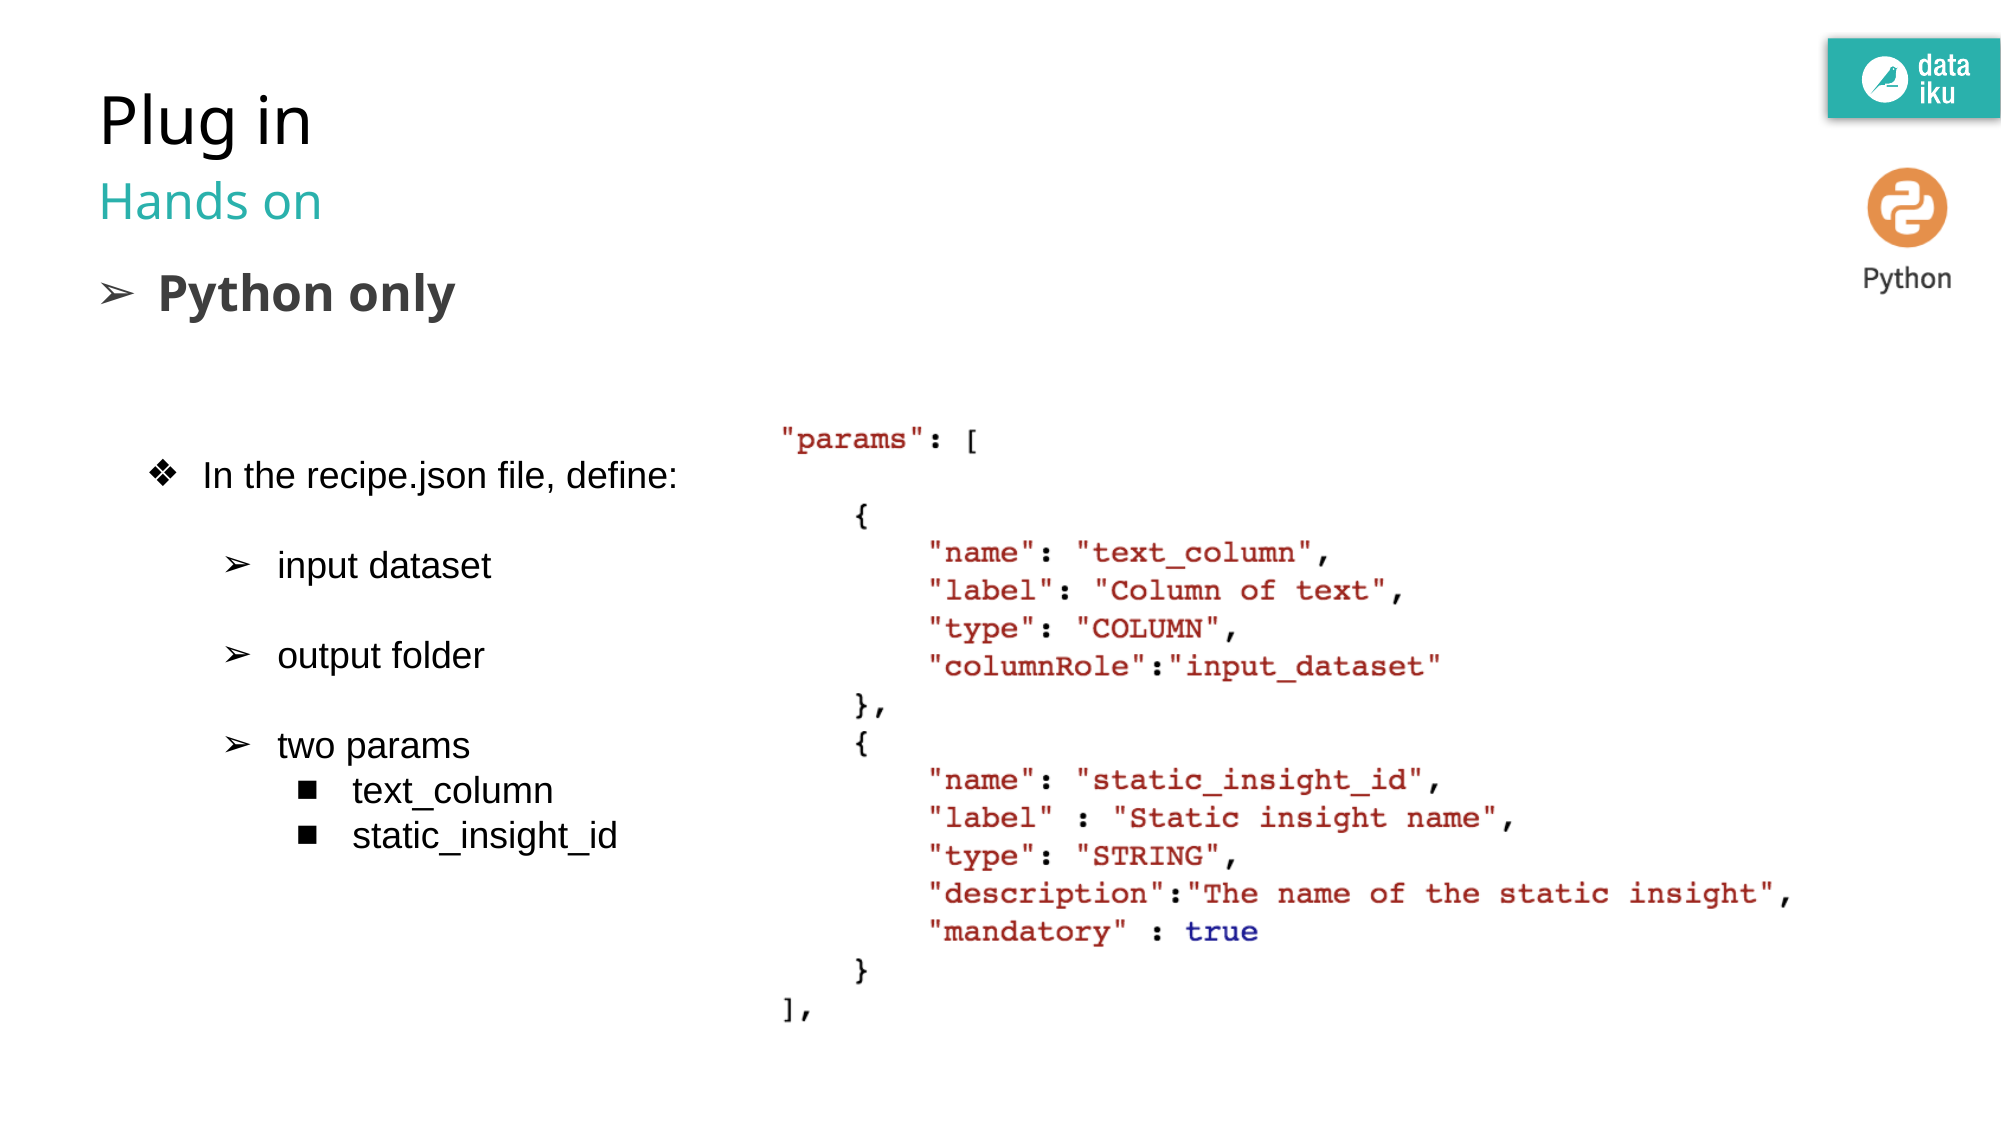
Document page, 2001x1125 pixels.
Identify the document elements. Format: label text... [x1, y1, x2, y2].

title Plug in [78, 78, 1922, 149]
title Hands on [78, 149, 1823, 252]
text_box Python only [67, 253, 1546, 436]
picture [1827, 145, 1973, 305]
text_box In the recipe.json file, define: input dataset output folder two params text_column static_insight_id [112, 435, 1161, 1125]
picture [740, 415, 1865, 1046]
